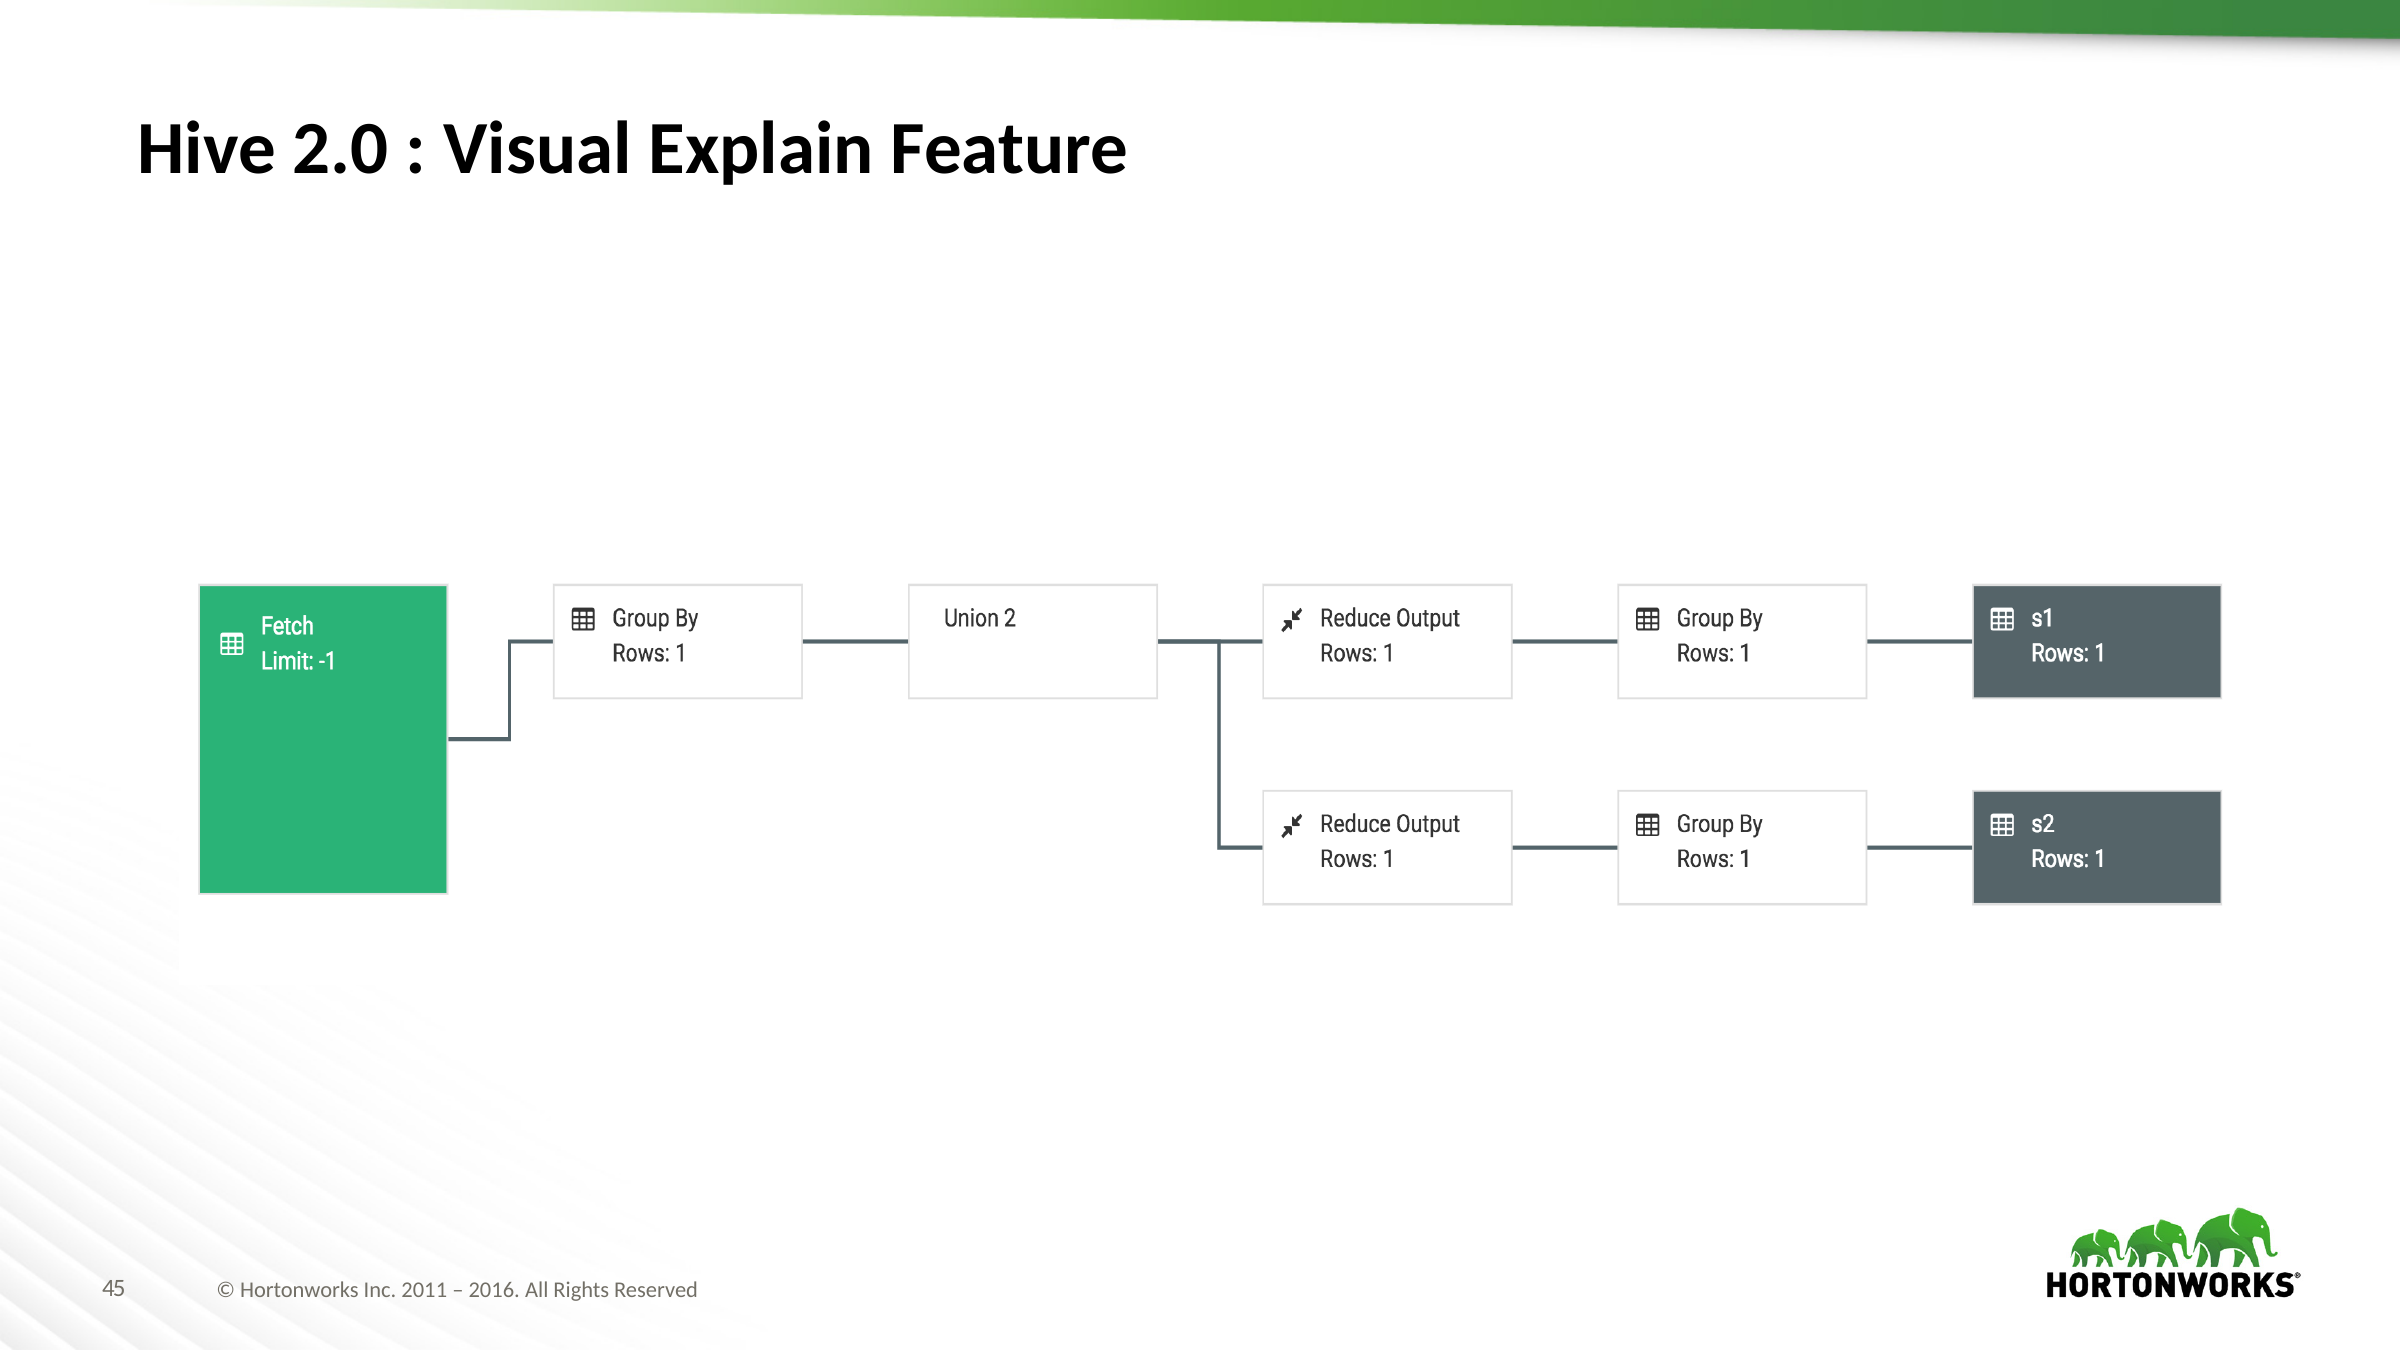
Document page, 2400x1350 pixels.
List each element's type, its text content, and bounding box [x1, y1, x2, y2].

picture [0, 0, 2400, 1350]
title Hive 2.0 : Visual Explain Feature [138, 110, 2298, 191]
